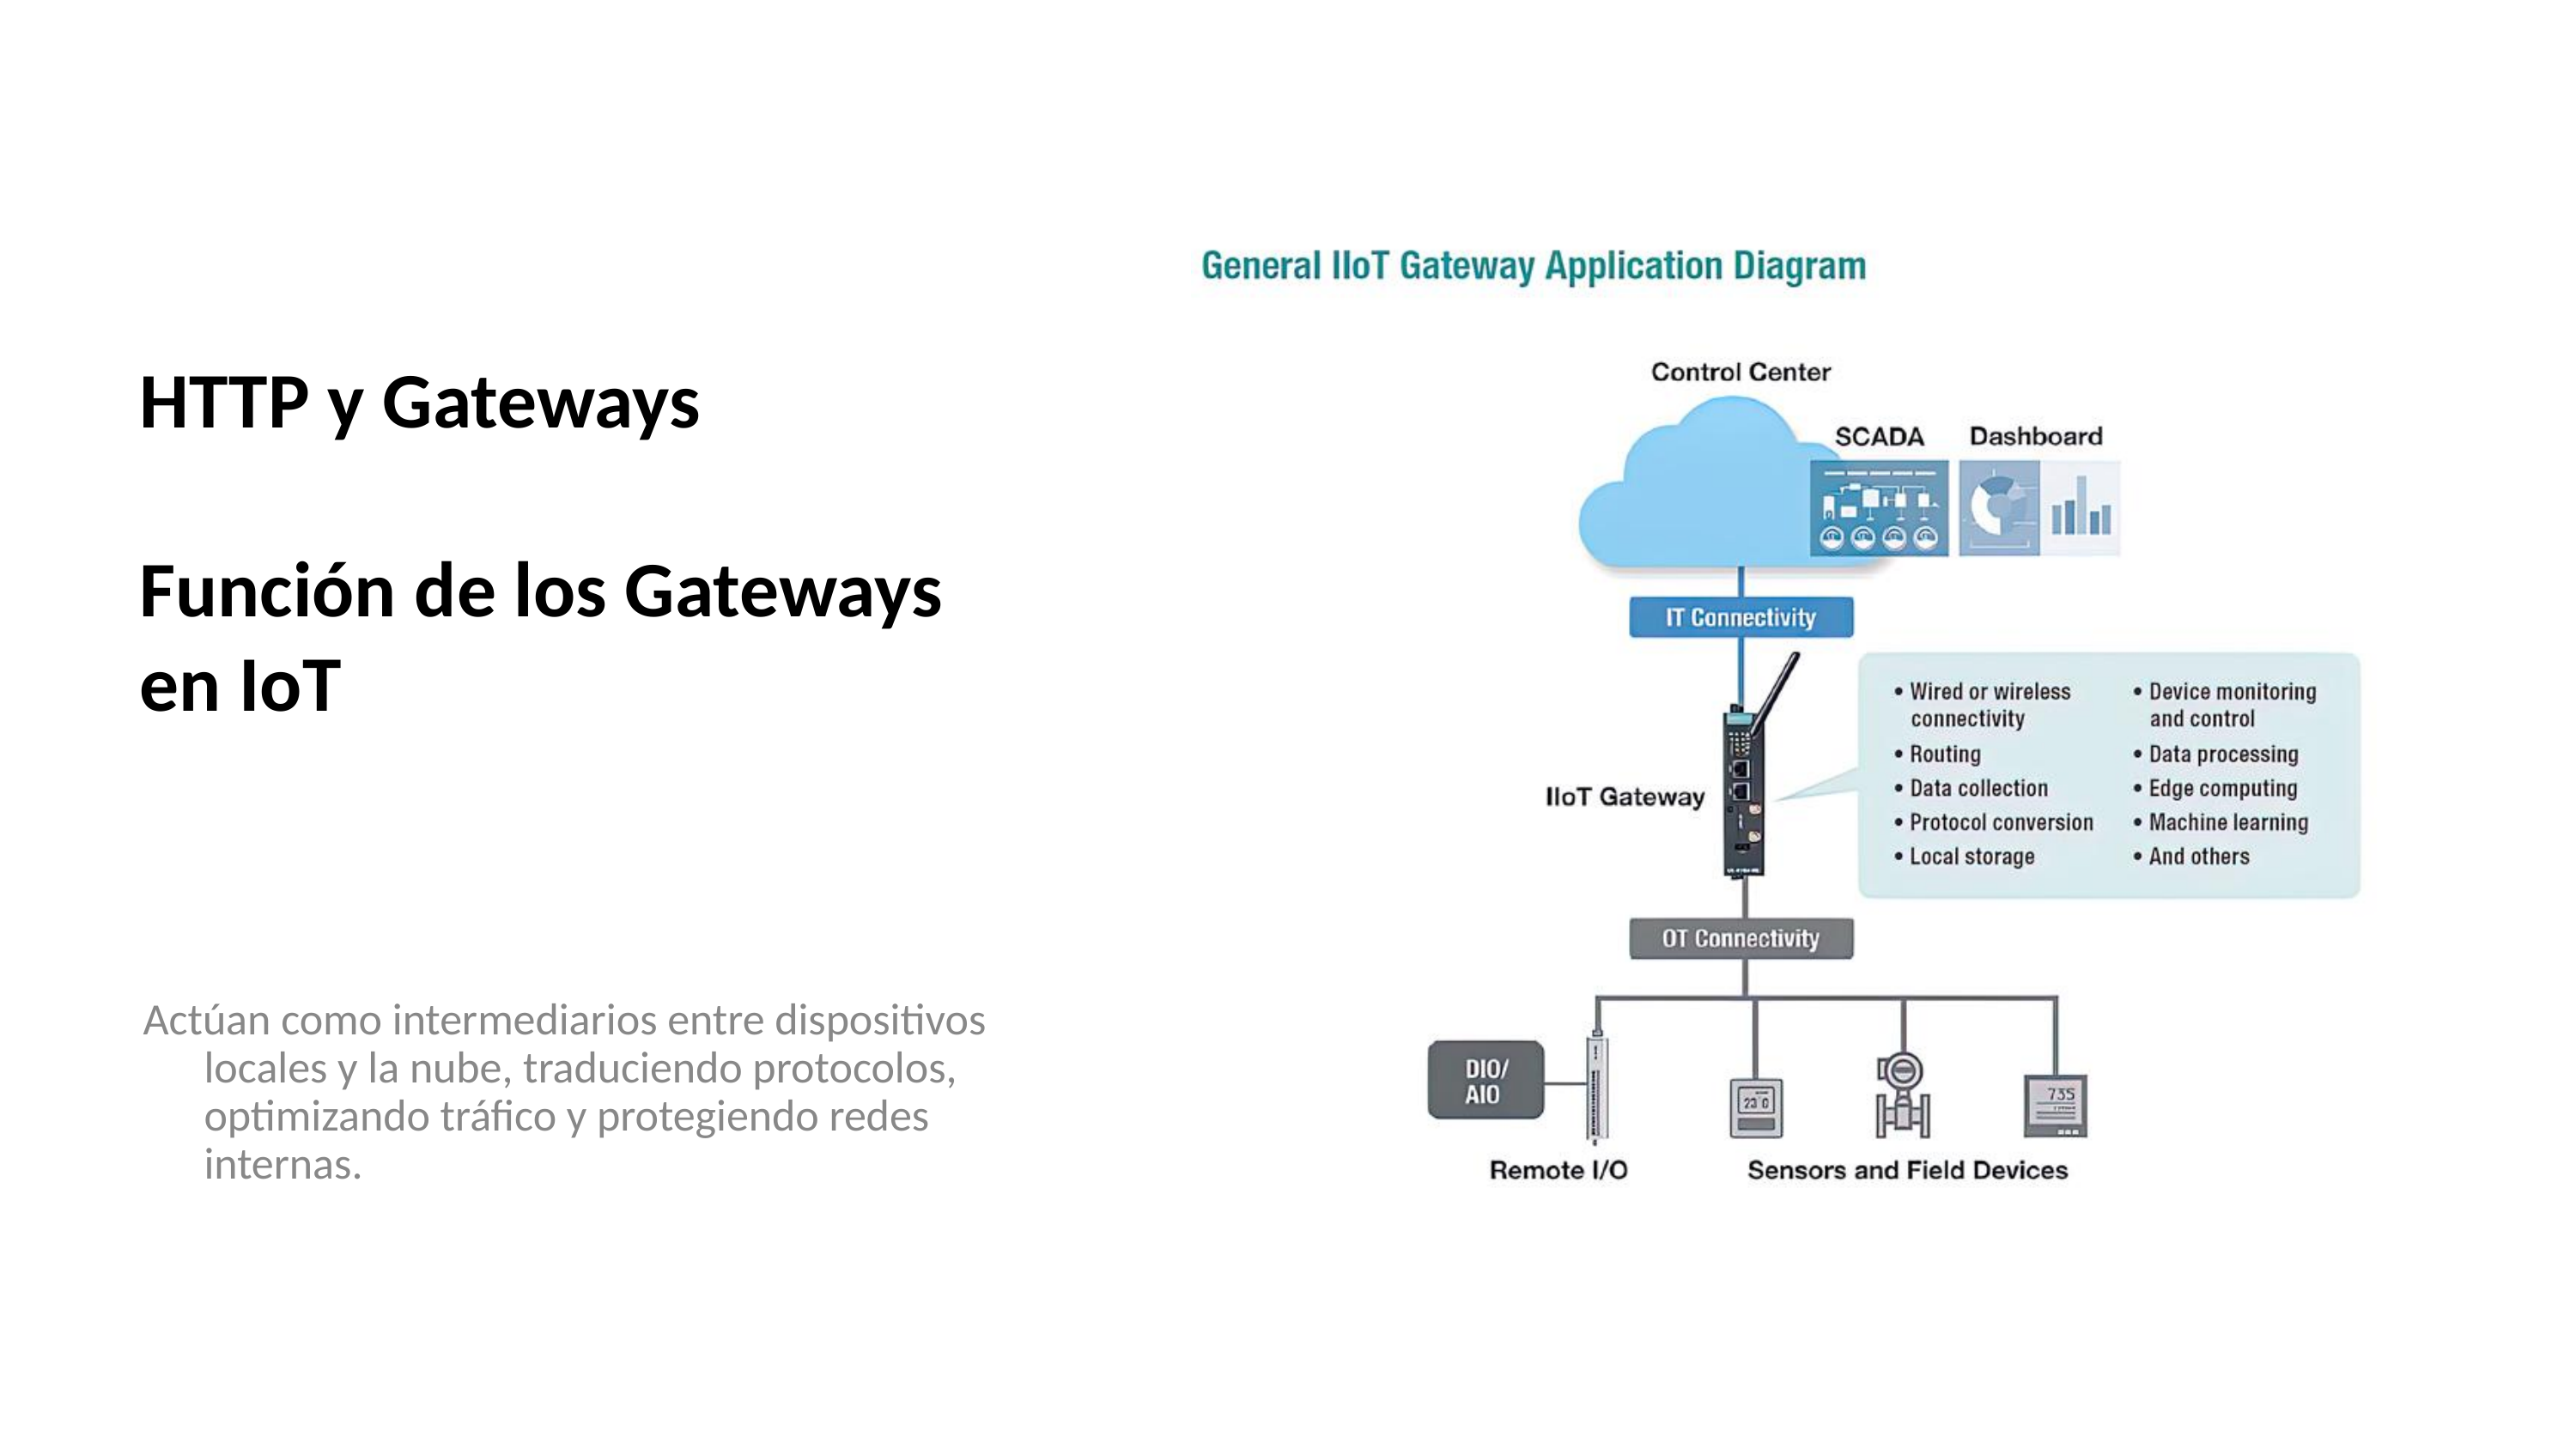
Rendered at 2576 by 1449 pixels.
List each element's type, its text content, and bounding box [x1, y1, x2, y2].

subtitle Actúan como intermediarios entre dispositivos locales y la nube, traduciendo protocolos, optimizando tráfico y protegiendo redes internas. [126, 989, 1009, 1209]
title HTTP y Gateways Función de los Gateways en IoT [126, 143, 1009, 933]
picture [1191, 226, 2378, 1199]
